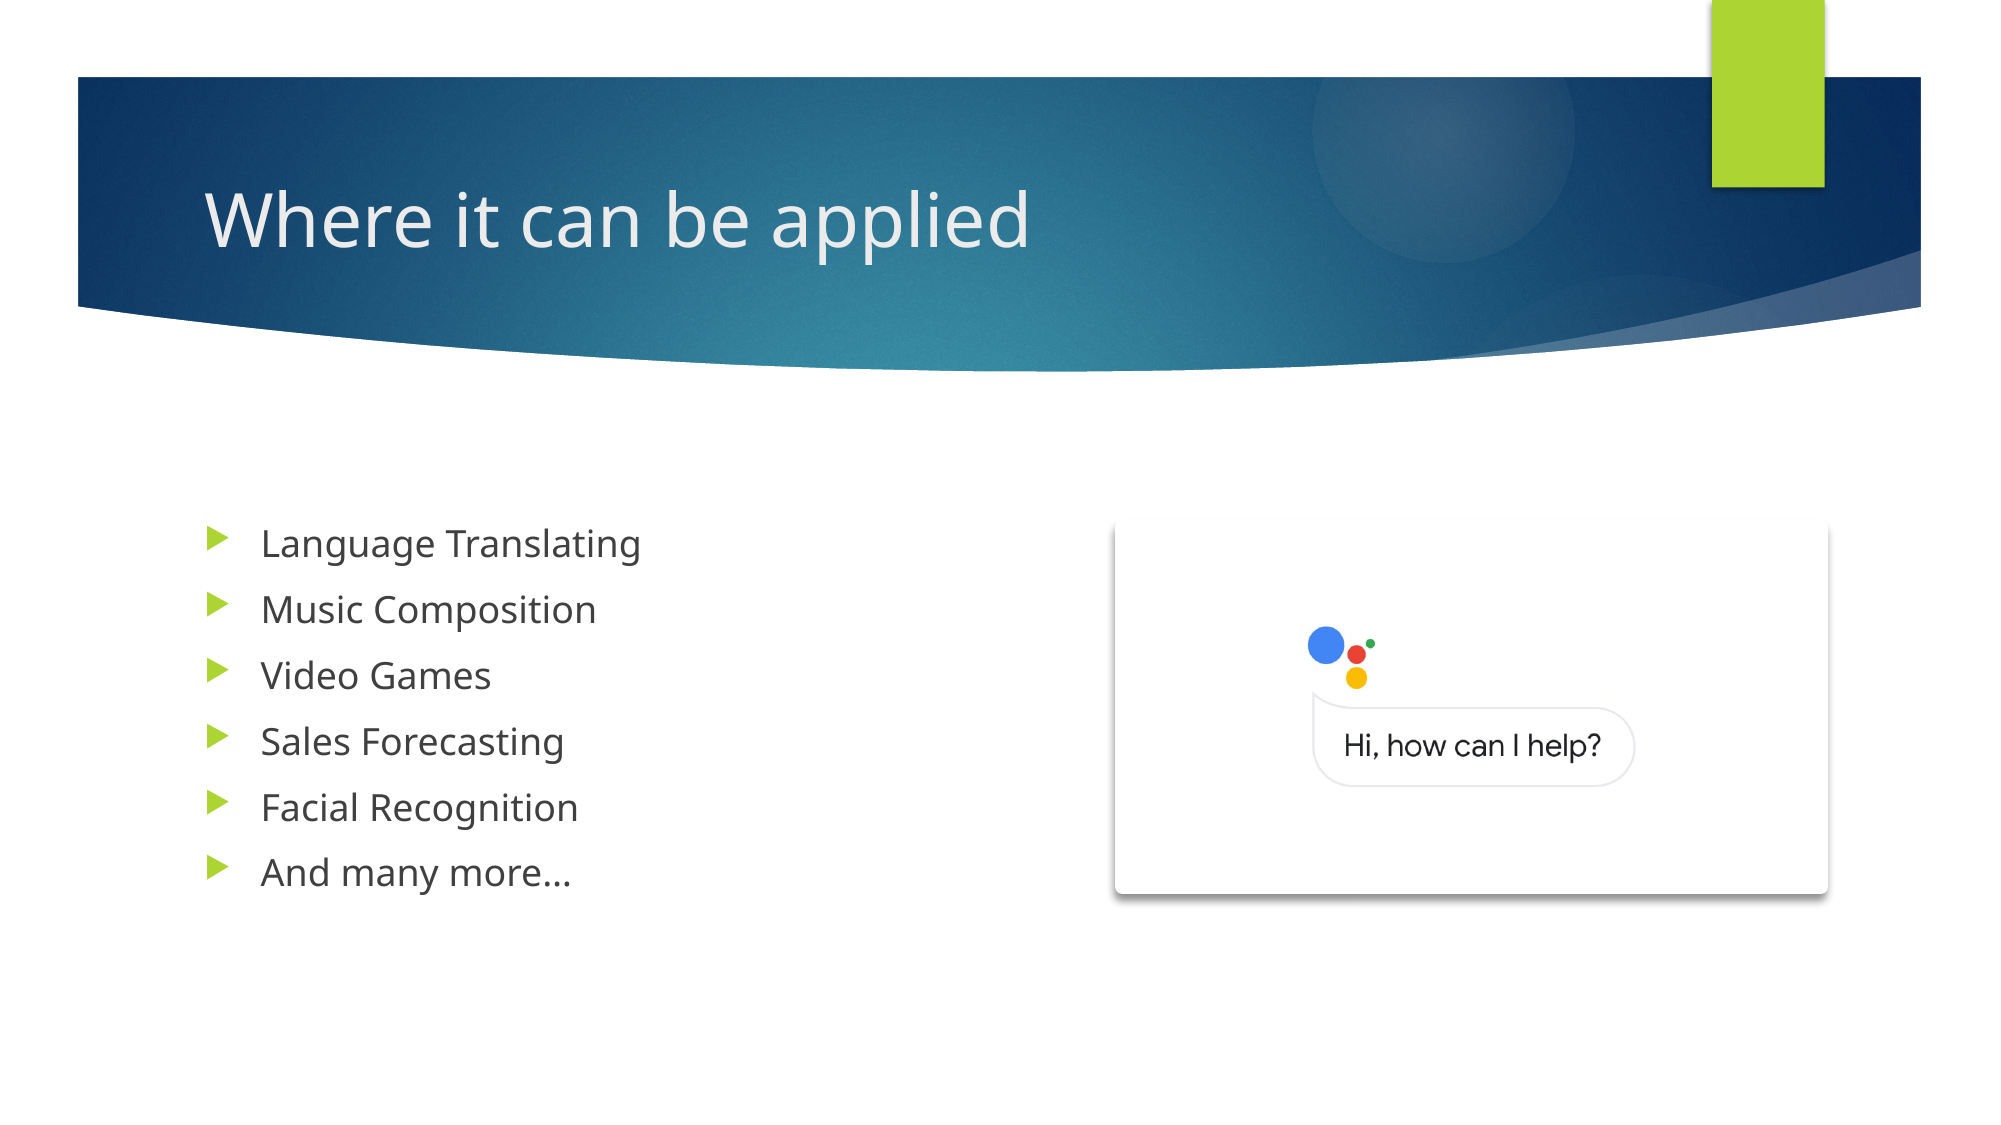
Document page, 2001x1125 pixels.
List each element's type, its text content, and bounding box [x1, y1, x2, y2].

picture [1114, 519, 1829, 895]
list Language Translating Music Composition Video Games Sales Forecasting Facial Recognition And many more… [189, 427, 1045, 988]
title Where it can be applied [189, 159, 1627, 276]
